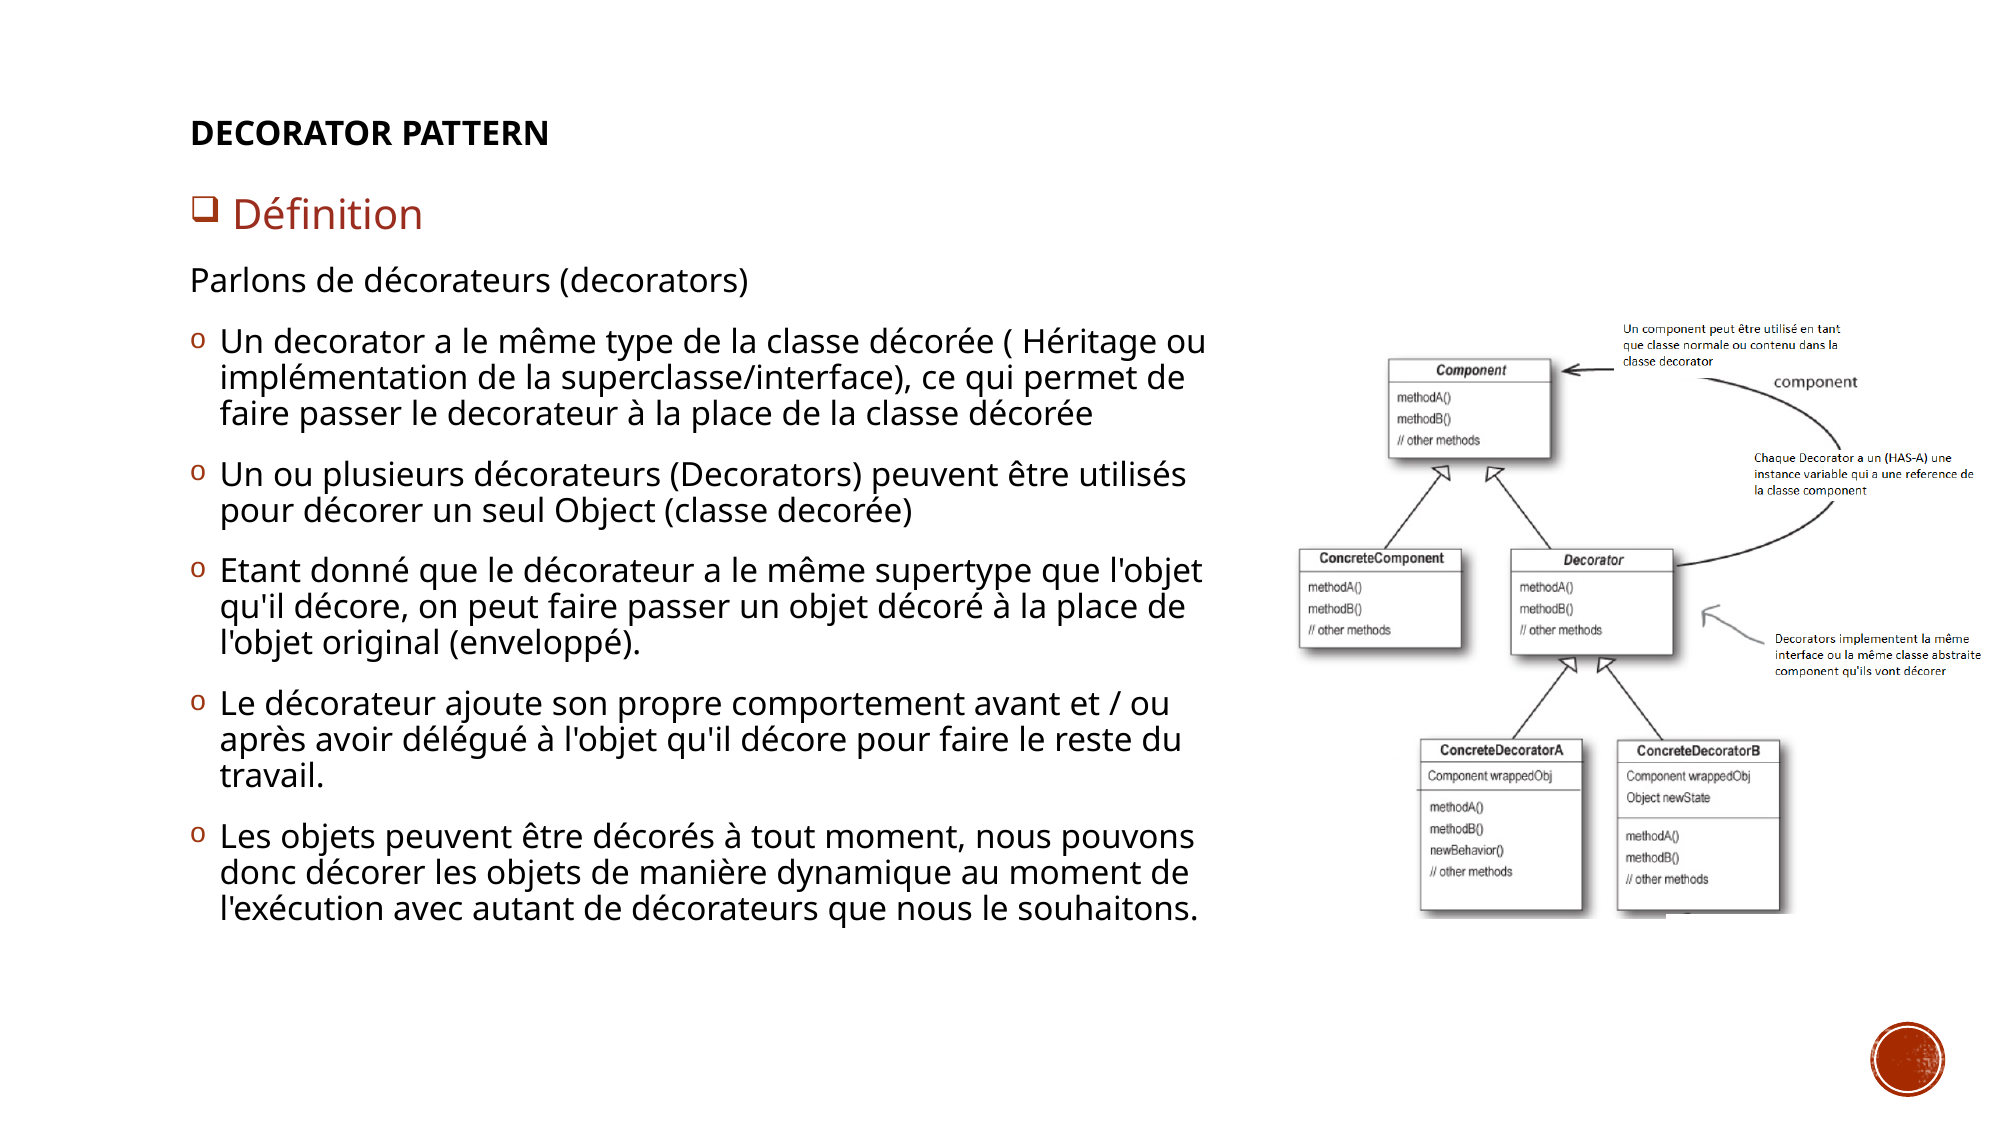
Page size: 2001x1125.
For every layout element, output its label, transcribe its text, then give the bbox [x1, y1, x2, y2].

picture [1281, 311, 2000, 919]
text_box Définition Parlons de décorateurs (decorators) Un decorator a le même type de la classe décorée ( Héritage ou implémentation de la superclasse/interface), ce qui permet de faire passer le decorateur à la place de la classe décorée Un ou plusieurs décorateurs (Decorators) peuvent être utilisés pour décorer un seul Object (classe decorée) Etant donné que le décorateur a le même supertype que l'objet qu'il décore, on peut faire passer un objet décoré à la place de l'objet original (enveloppé). Le décorateur ajoute son propre comportement avant et / ou après avoir délégué à l'objet qu'il décore pour faire le reste du travail. Les objets peuvent être décorés à tout moment, nous pouvons donc décorer les objets de manière dynamique au moment de l'exécution avec autant de décorateurs que nous le souhaitons. [174, 186, 1269, 1063]
title Decorator Pattern [174, 34, 1825, 239]
